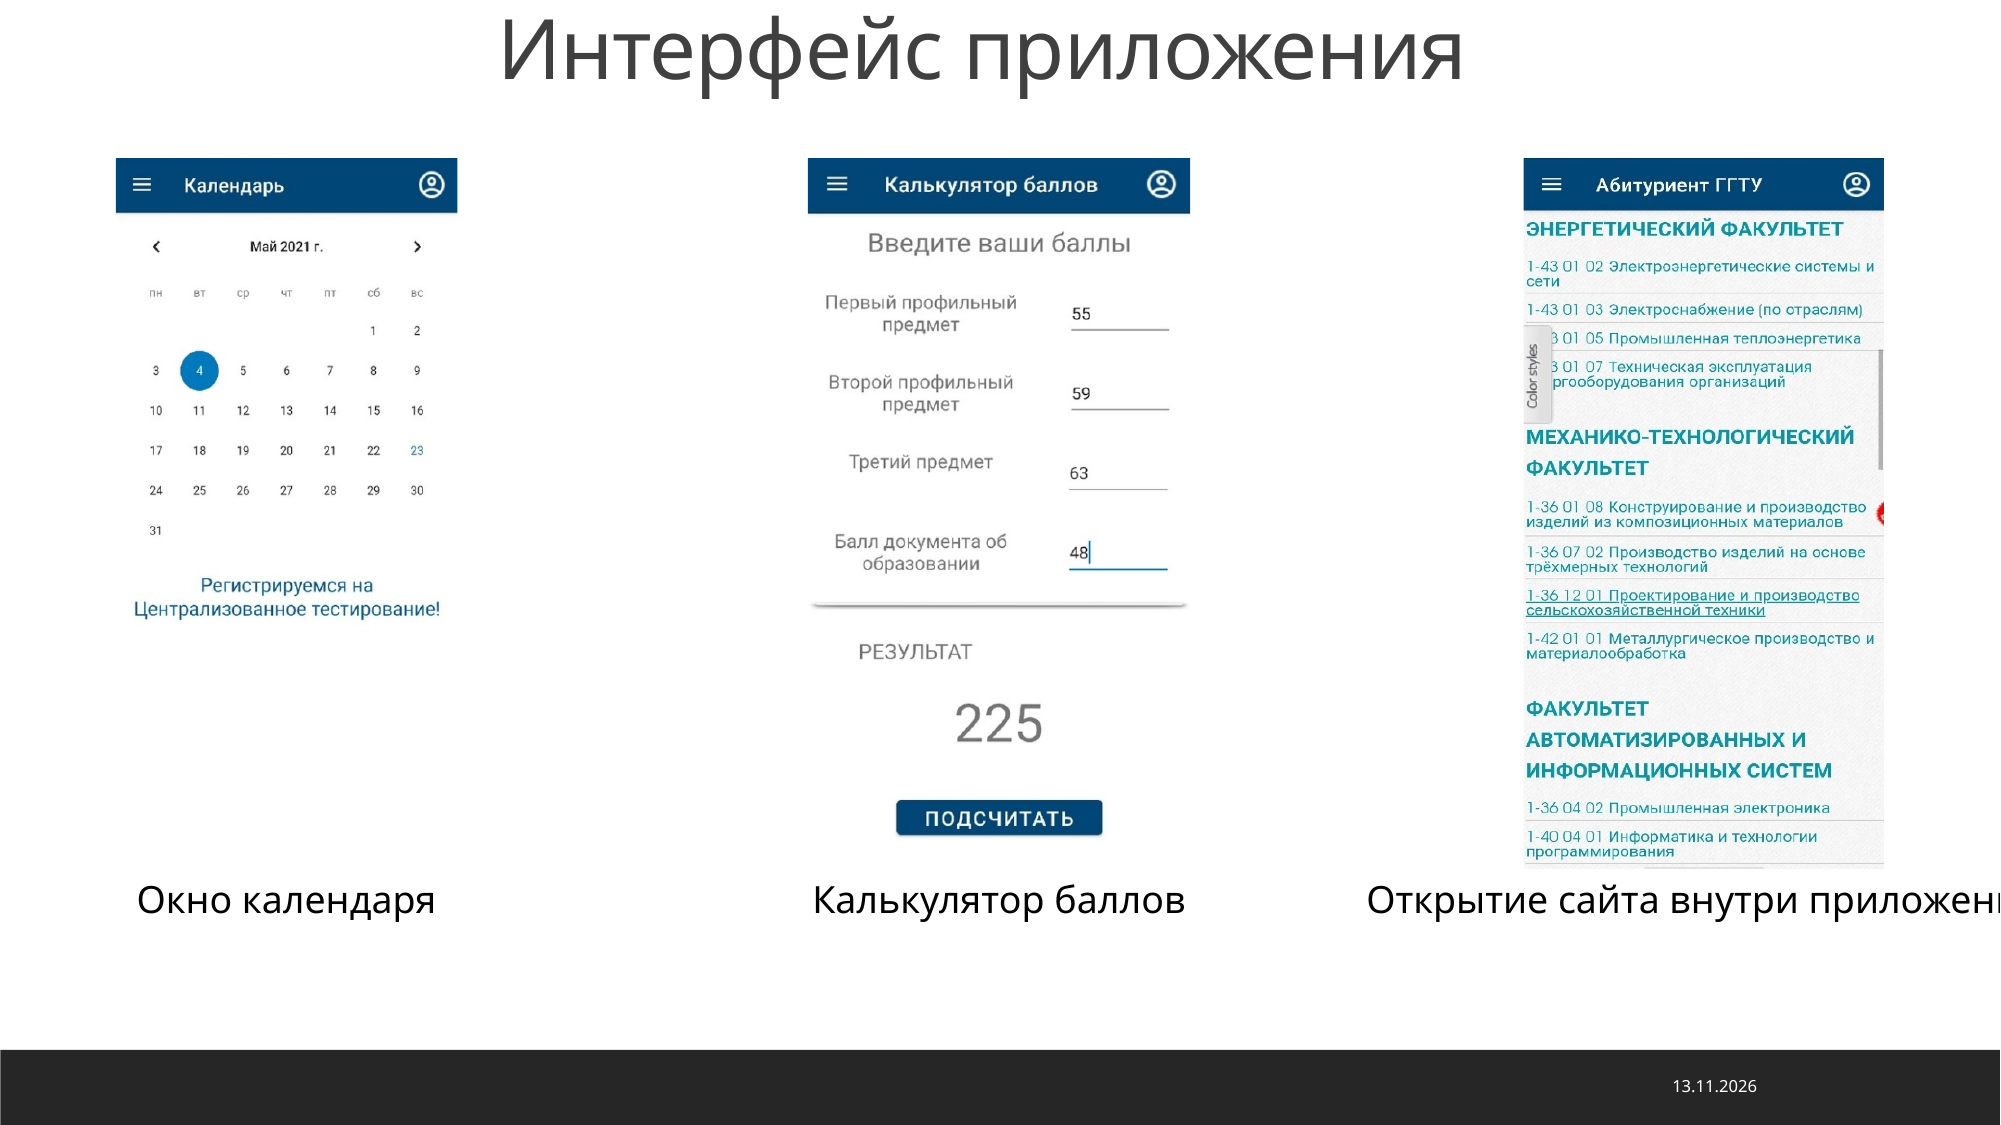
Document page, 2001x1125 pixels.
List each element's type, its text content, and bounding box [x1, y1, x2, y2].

text_box Окно календаря [121, 868, 452, 929]
text_box Интерфейс приложения [482, 0, 1518, 115]
picture [807, 157, 1191, 900]
text_box Калькулятор баллов [797, 868, 1201, 929]
picture [1523, 157, 1885, 870]
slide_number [1348, 1057, 1773, 1118]
picture [115, 157, 459, 729]
text_box Открытие сайта внутри приложения [1351, 868, 2000, 929]
